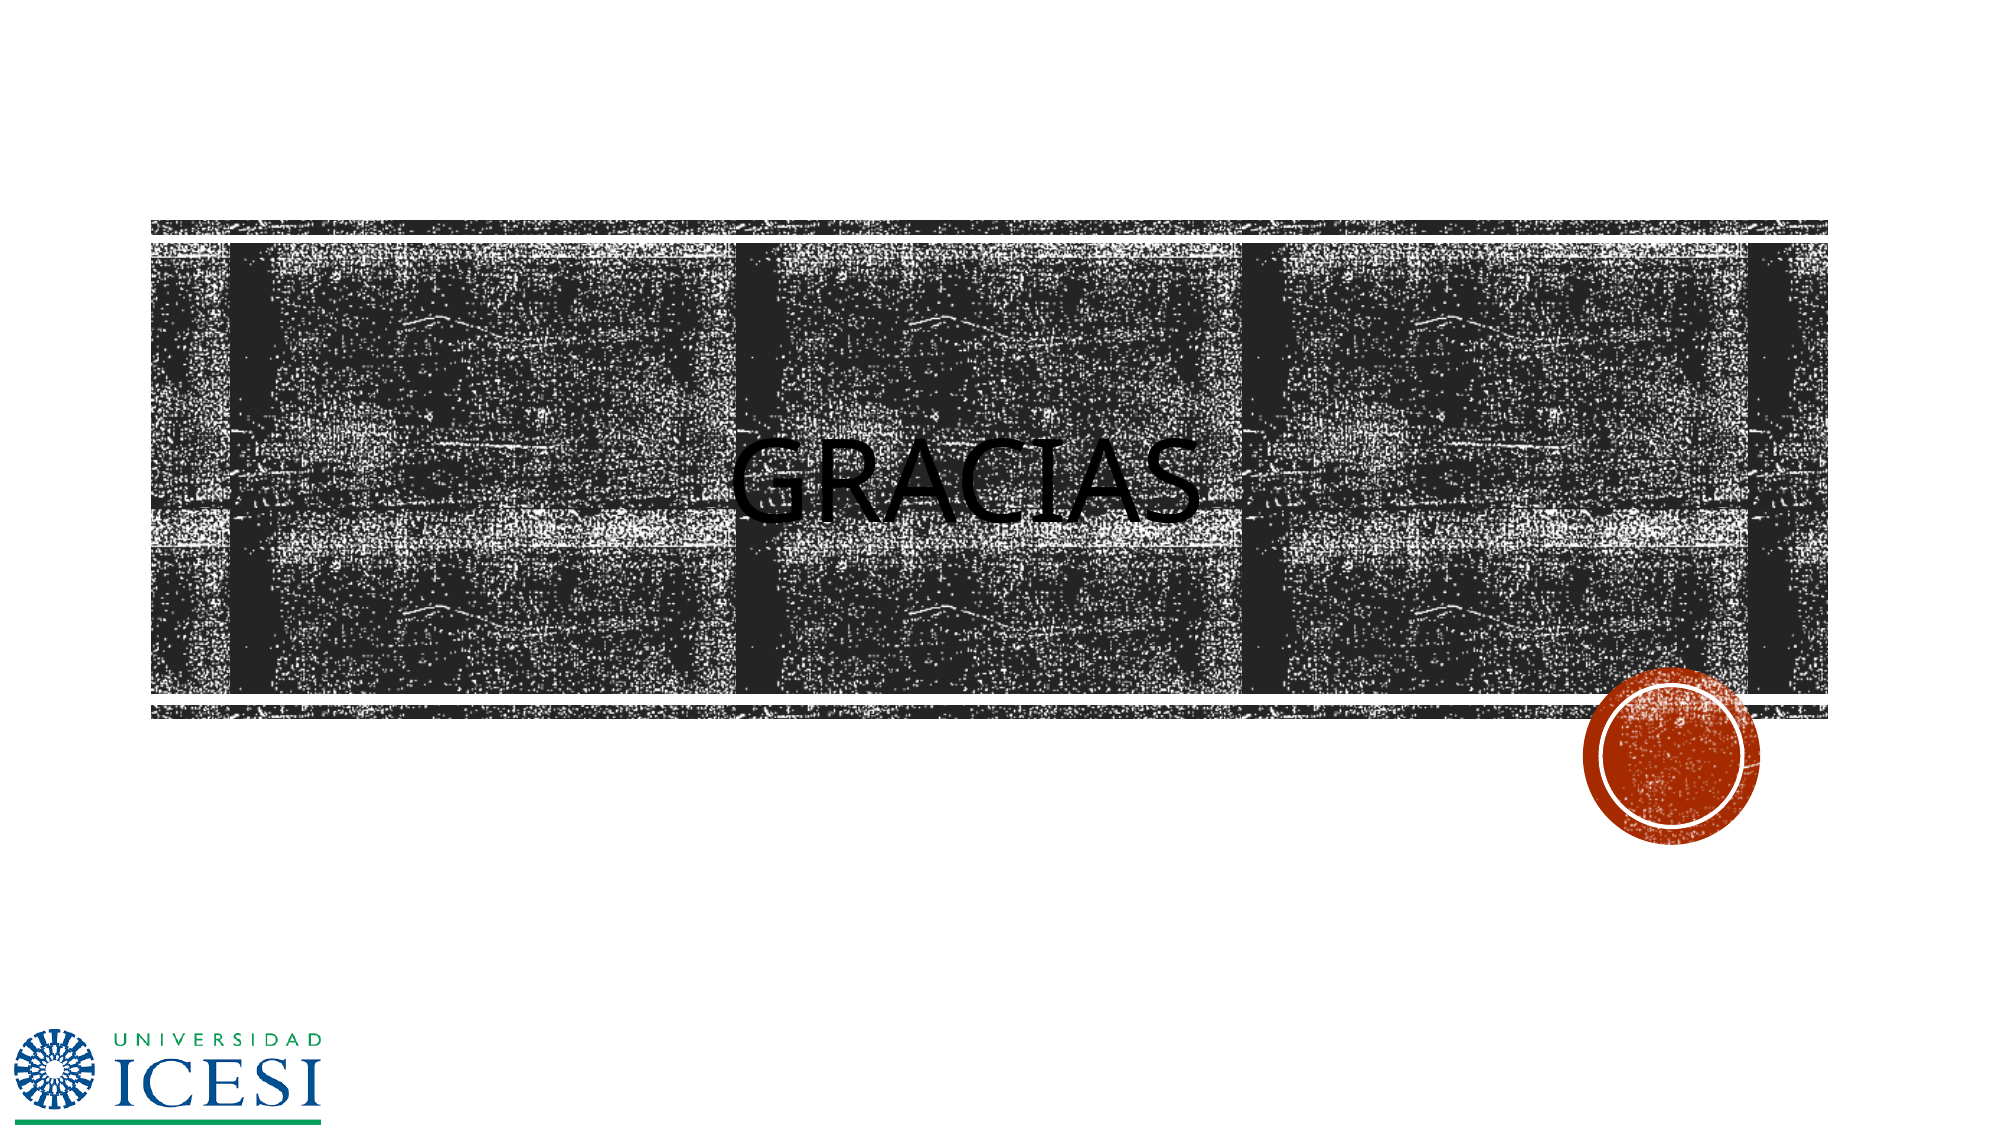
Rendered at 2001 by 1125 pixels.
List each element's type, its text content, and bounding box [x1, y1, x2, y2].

text_box GRACIAS [711, 391, 1260, 587]
picture [14, 1029, 321, 1125]
